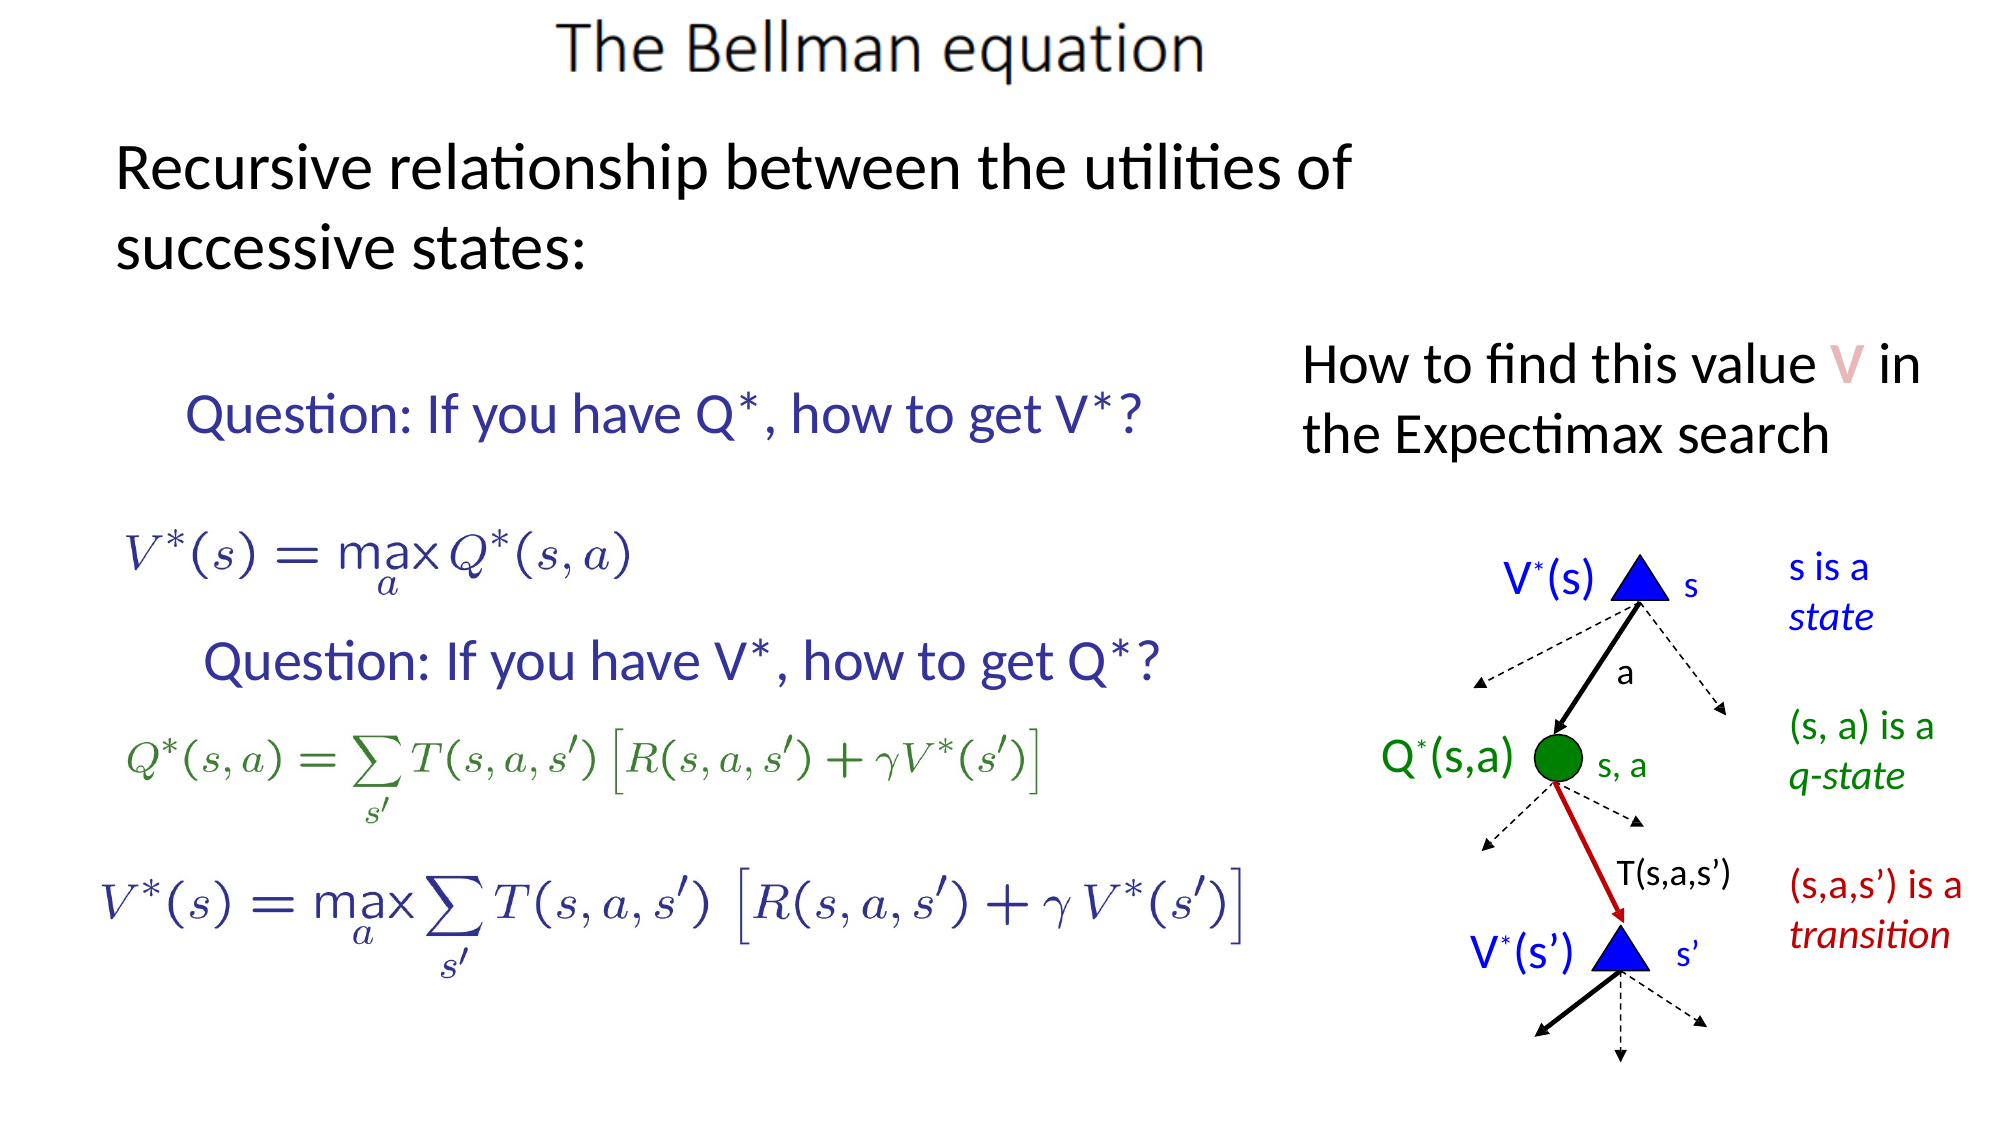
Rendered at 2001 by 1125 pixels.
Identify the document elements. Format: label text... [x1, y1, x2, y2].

text_box Recursive relationship between the utilities of successive states: [100, 115, 1611, 291]
picture [529, 0, 1207, 91]
text_box [124, 529, 630, 596]
text_box [100, 865, 1241, 979]
text_box Question: If you have V*, how to get Q*? [189, 615, 1190, 700]
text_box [1378, 538, 1966, 1063]
text_box How to find this value V in the Expectimax search [1287, 317, 1938, 473]
text_box Question: If you have Q*, how to get V*? [170, 367, 1172, 453]
text_box [126, 726, 1038, 824]
